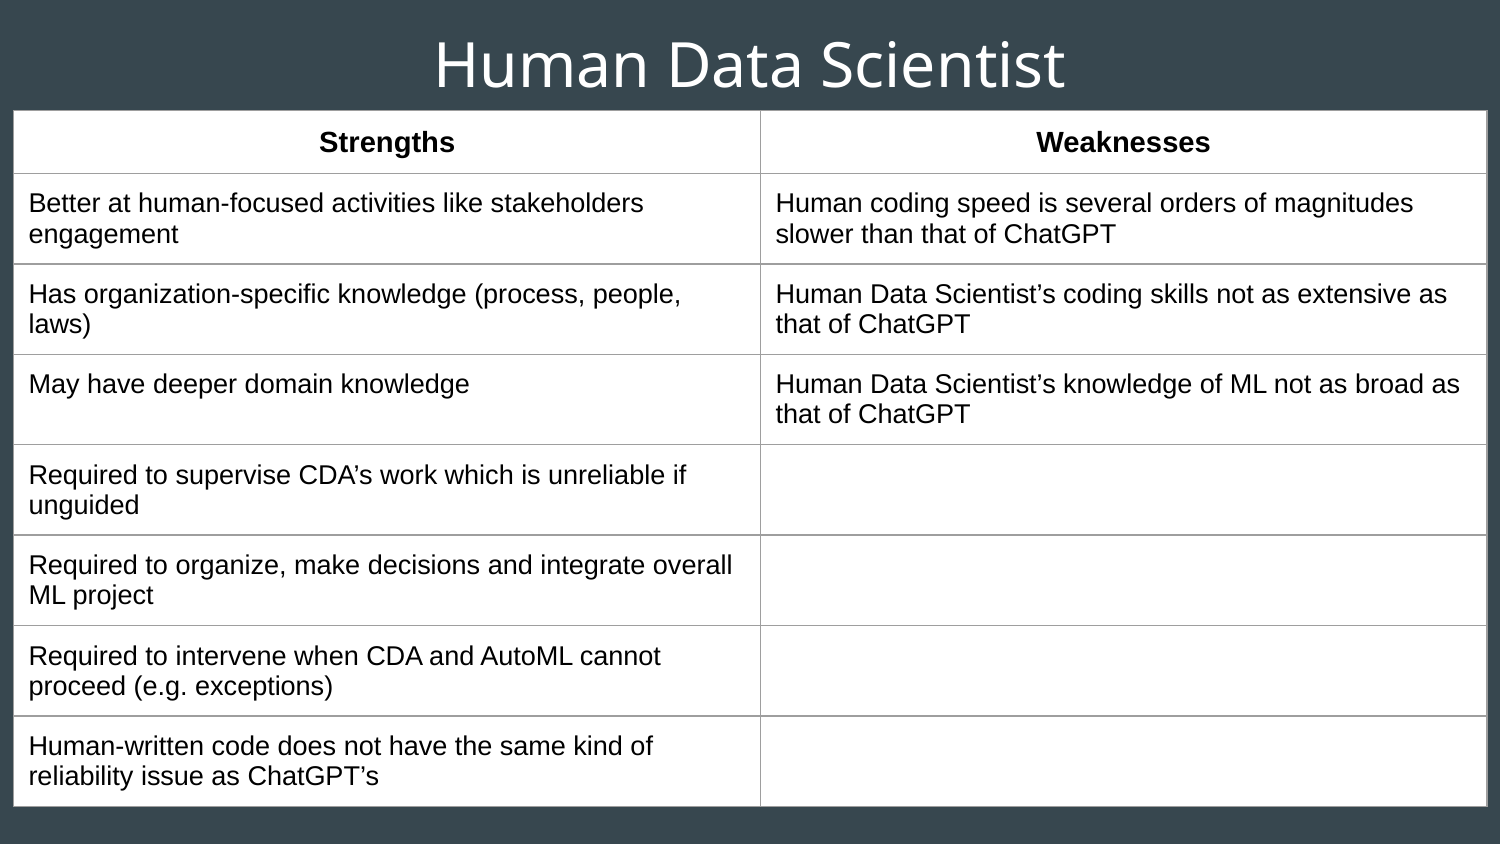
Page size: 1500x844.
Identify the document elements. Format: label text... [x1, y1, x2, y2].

table_cell Human-written code does not have the same kind of reliability issue as ChatGPT’s [14, 717, 760, 806]
title Human Data Scientist [51, 10, 1449, 105]
table_header Weaknesses [761, 111, 1486, 173]
table_cell Required to intervene when CDA and AutoML cannot proceed (e.g. exceptions) [14, 626, 760, 715]
table_cell [761, 536, 1486, 625]
table_cell Human Data Scientist’s coding skills not as extensive as that of ChatGPT [761, 265, 1486, 354]
table_cell Human coding speed is several orders of magnitudes slower than that of ChatGPT [761, 174, 1486, 263]
table_cell May have deeper domain knowledge [14, 355, 760, 444]
table_header Strengths [14, 111, 760, 173]
table_cell Required to supervise CDA’s work which is unreliable if unguided [14, 445, 760, 534]
table_cell Human Data Scientist’s knowledge of ML not as broad as that of ChatGPT [761, 355, 1486, 444]
table_cell Better at human-focused activities like stakeholders engagement [14, 174, 760, 263]
table_cell [761, 445, 1486, 534]
table_cell [761, 626, 1486, 715]
table_cell Required to organize, make decisions and integrate overall ML project [14, 536, 760, 625]
table_cell [761, 717, 1486, 806]
table_cell Has organization-specific knowledge (process, people, laws) [14, 265, 760, 354]
